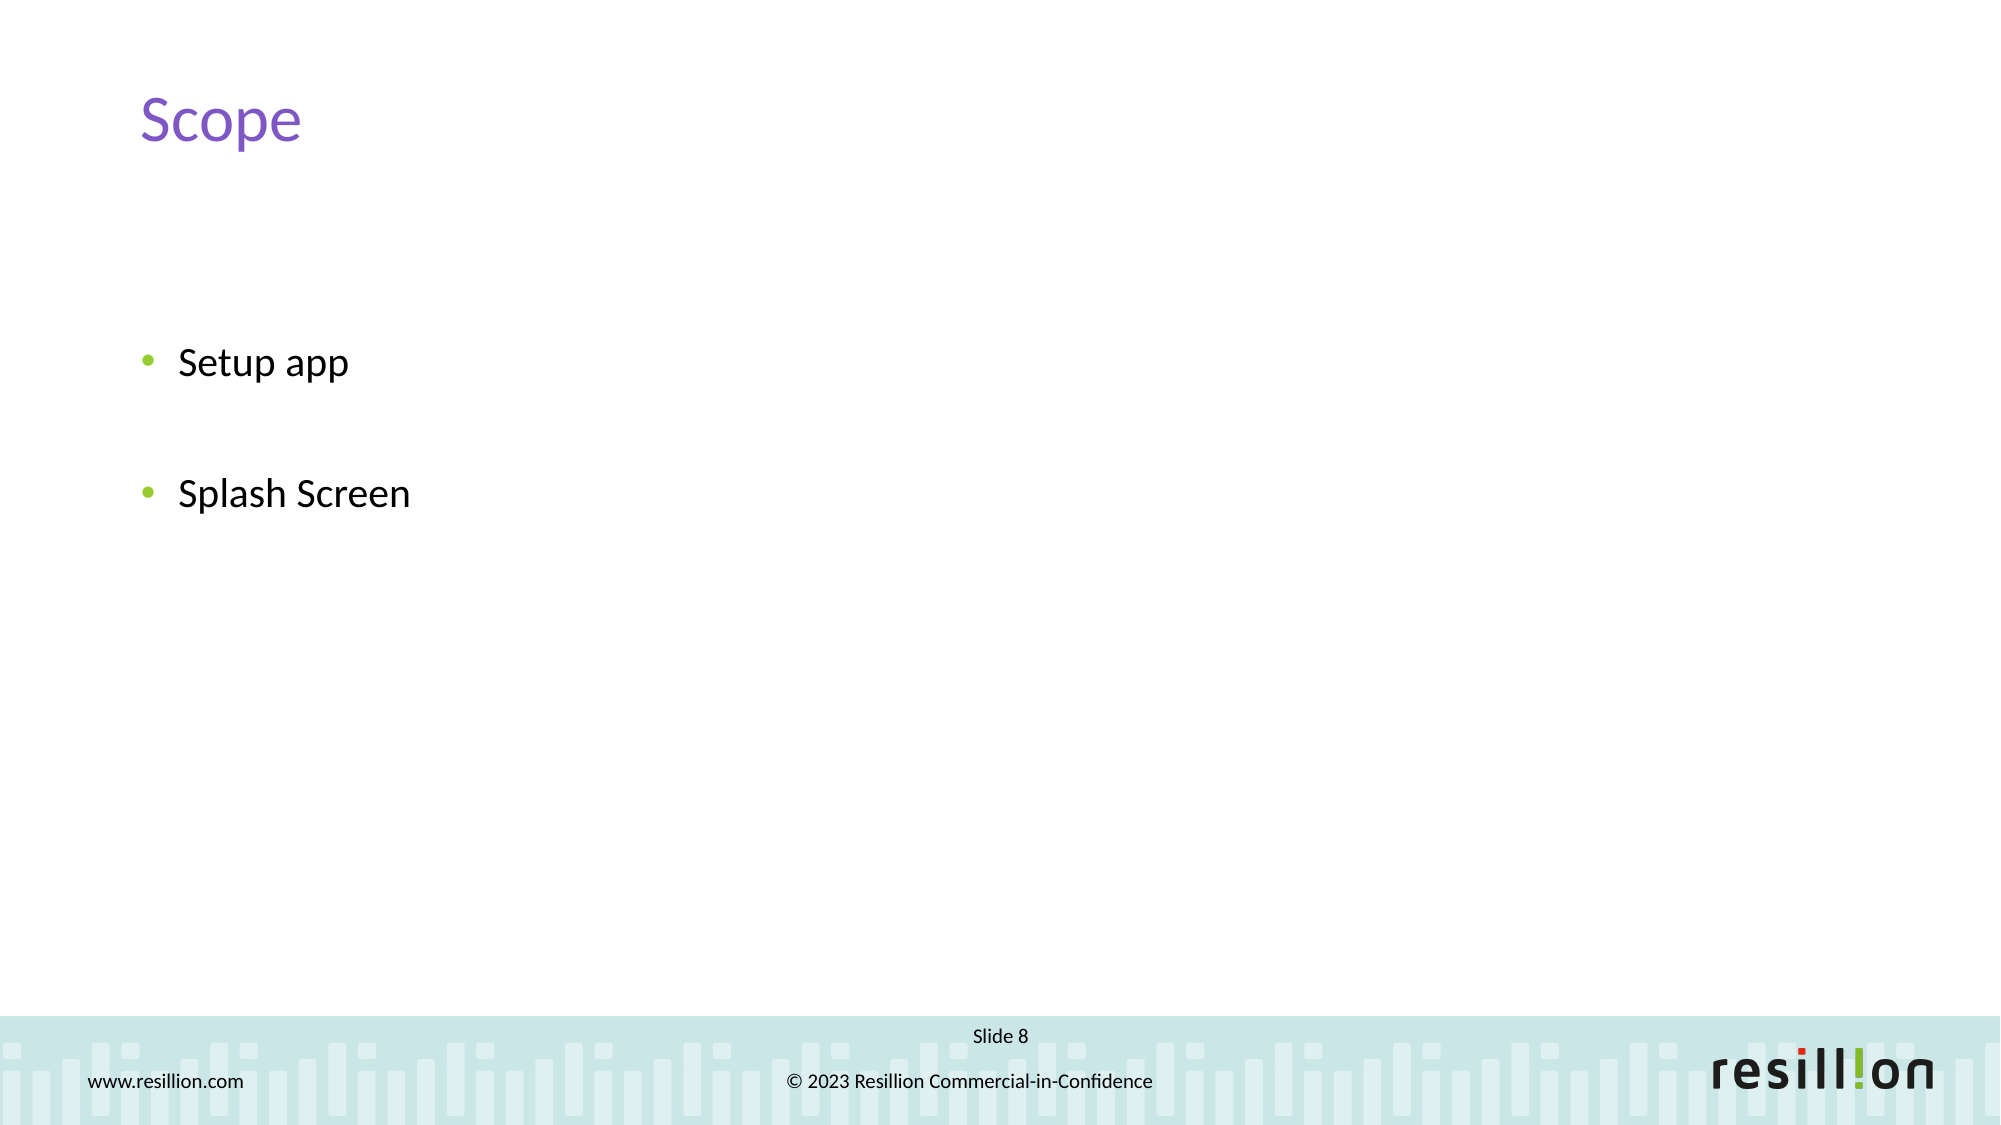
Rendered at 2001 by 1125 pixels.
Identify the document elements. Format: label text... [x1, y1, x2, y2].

picture [0, 1016, 2001, 1125]
list Scope [125, 76, 1465, 187]
list Setup app Splash Screen [125, 332, 1681, 969]
